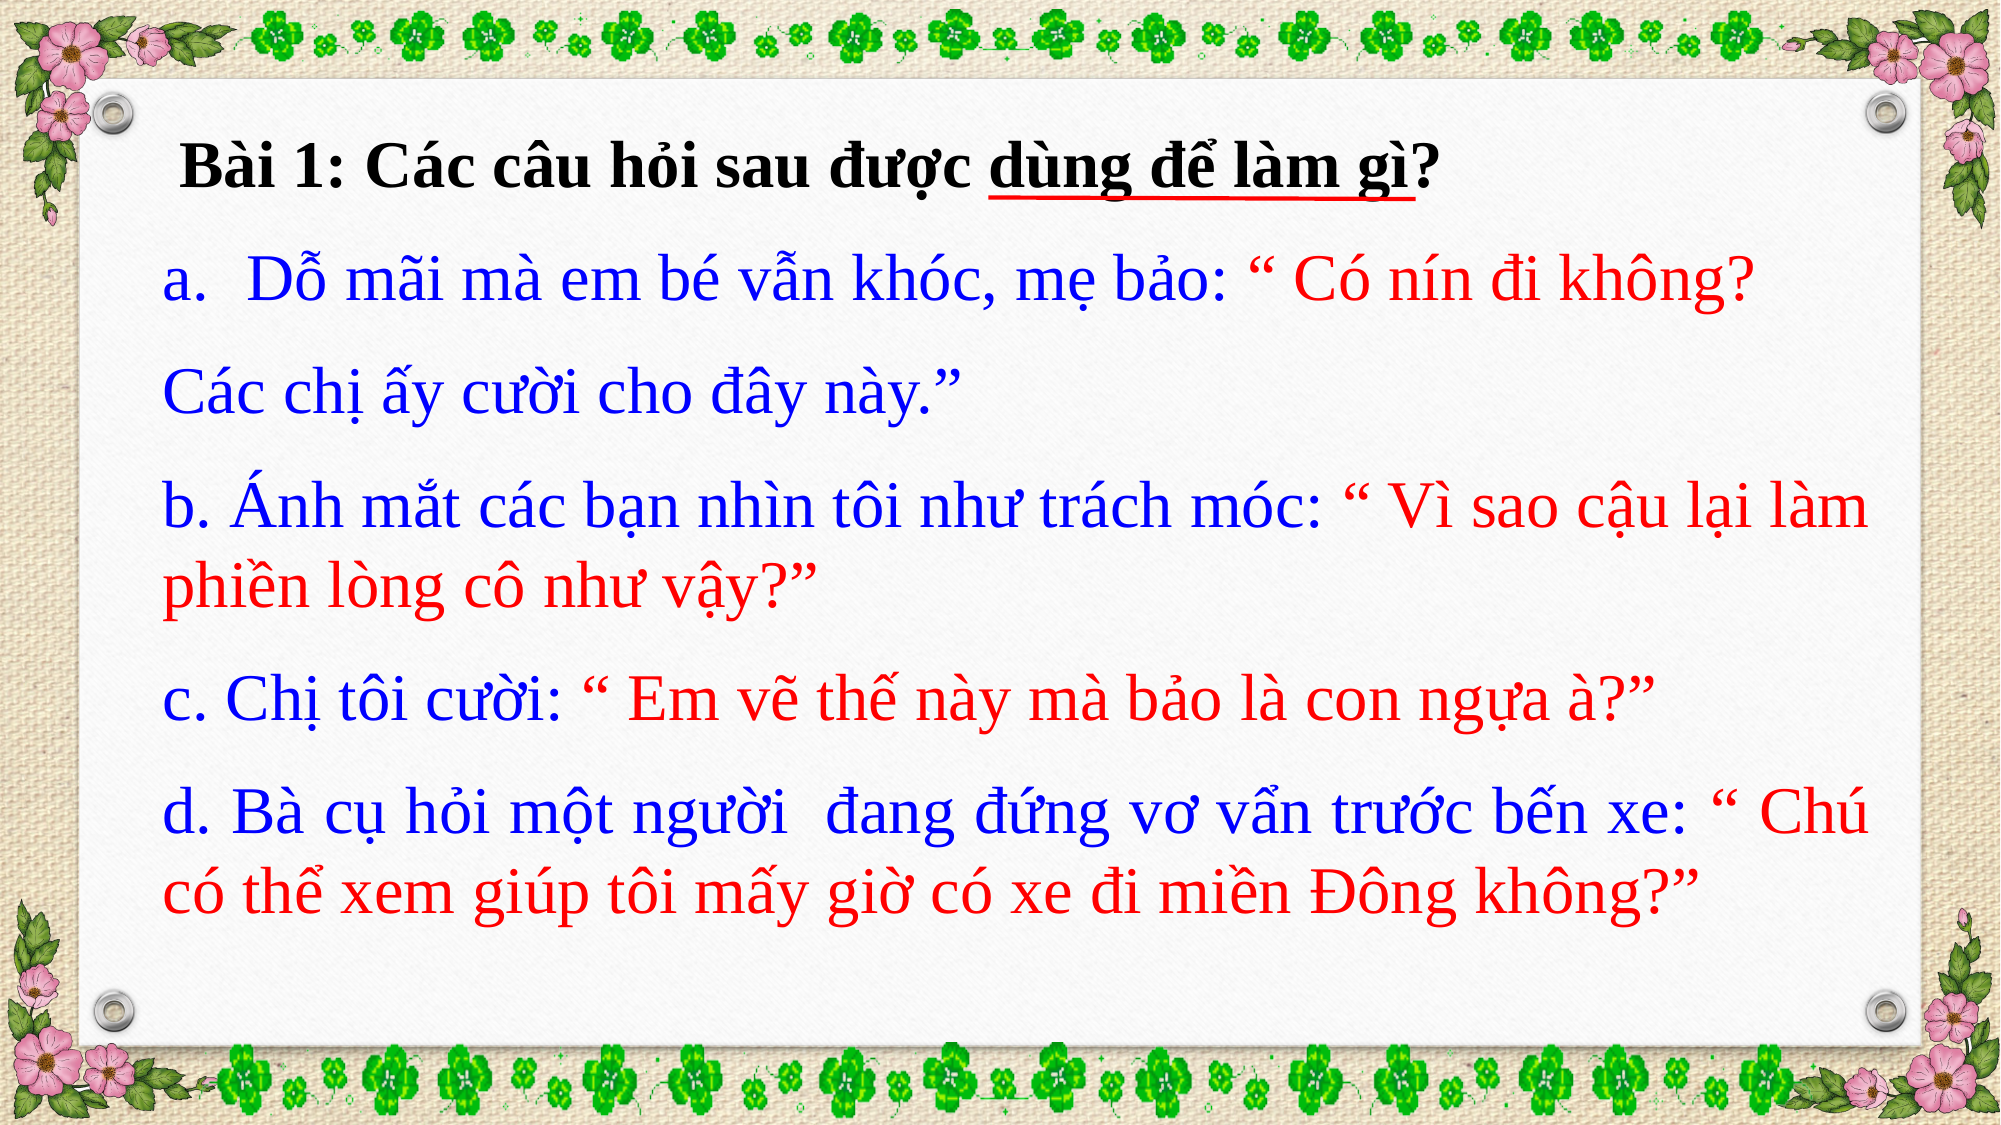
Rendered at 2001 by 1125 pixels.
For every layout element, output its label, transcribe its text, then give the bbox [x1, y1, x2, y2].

picture [0, 0, 2001, 1125]
text_box Bài 1: Các câu hỏi sau được dùng để làm gì? Dỗ mãi mà em bé vẫn khóc, mẹ bảo: “ Có nín đi không? Các chị ấy cười cho đây này.” b. Ánh mắt các bạn nhìn tôi như trách móc: “ Vì sao cậu lại làm phiền lòng cô như vậy?” c. Chị tôi cười: “ Em vẽ thế này mà bảo là con ngựa à?” d. Bà cụ hỏi một người đang đứng vơ vẩn trước bến xe: “ Chú có thể xem giúp tôi mấy giờ có xe đi miền Đông không?” [147, 113, 1886, 935]
